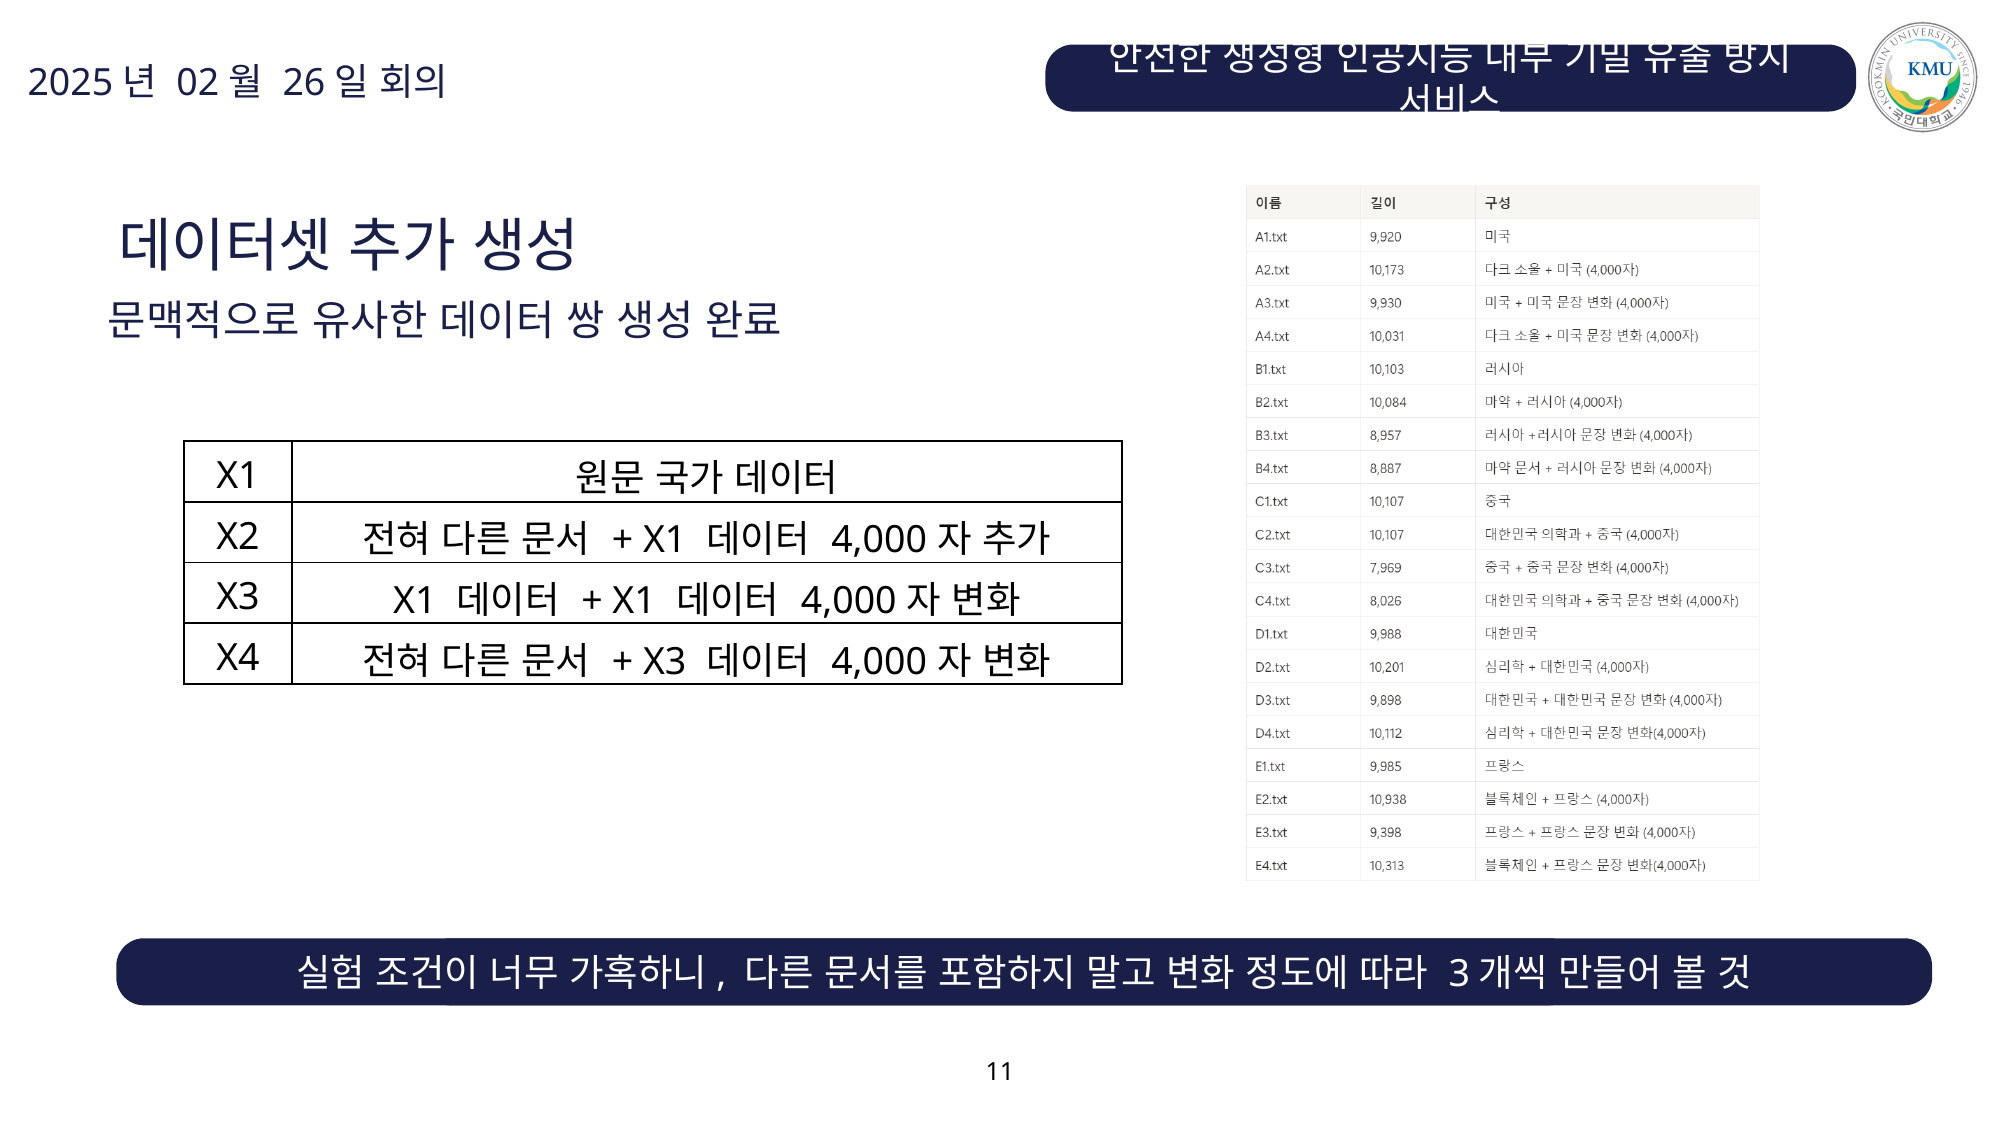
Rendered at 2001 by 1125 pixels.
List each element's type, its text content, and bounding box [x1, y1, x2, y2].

text_box 실험 조건이 너무 가혹하니, 다른 문서를 포함하지 말고 변화 정도에 따라 3개씩 만들어 볼 것 [114, 936, 1934, 1007]
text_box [115, 200, 775, 353]
slide_number 11 [774, 1042, 1225, 1103]
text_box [1044, 0, 2000, 156]
picture [1241, 179, 1761, 884]
text_box 2025년 02월 26일 회의 [12, 51, 464, 111]
table_header X1 [185, 442, 291, 509]
table_header 원문 국가 데이터 [293, 442, 1121, 509]
table_cell 전혀 다른 문서 + X1 데이터 4,000자 추가 [293, 511, 1121, 579]
table_cell X4 [185, 650, 291, 718]
table_cell X1 데이터 + X1 데이터 4,000자 변화 [293, 581, 1121, 648]
table_cell X2 [185, 511, 291, 579]
table_cell X3 [185, 581, 291, 648]
table_cell 전혀 다른 문서 + X3 데이터 4,000자 변화 [293, 650, 1121, 718]
